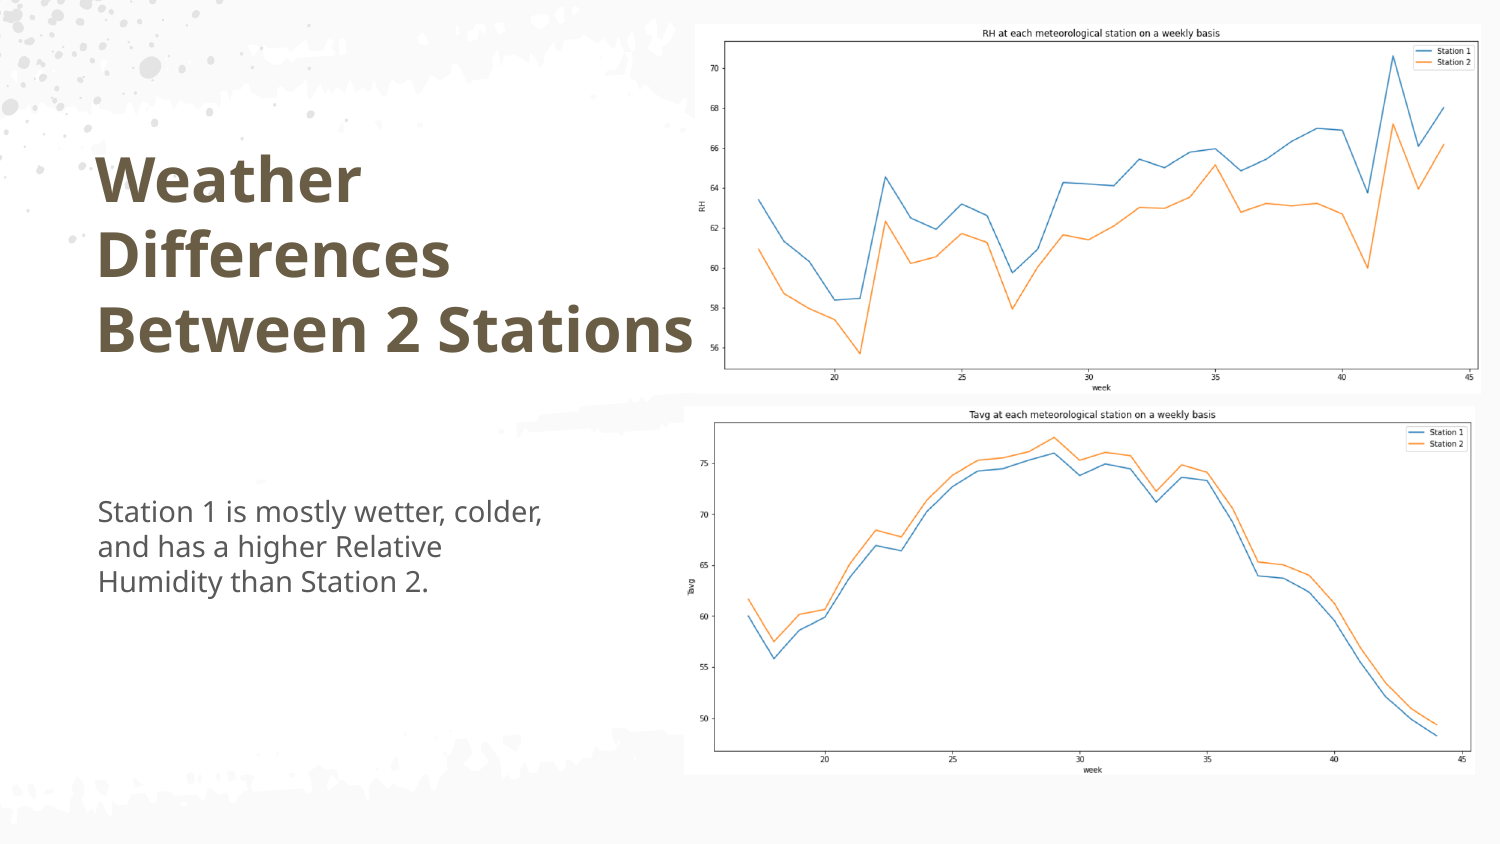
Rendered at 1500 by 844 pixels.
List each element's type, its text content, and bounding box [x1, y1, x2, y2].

title Weather Differences Between 2 Stations [95, 270, 689, 365]
text_box Station 1 is mostly wetter, colder, and has a higher Relative Humidity than Station 2. [82, 478, 575, 614]
picture [694, 24, 1481, 394]
picture [683, 405, 1476, 775]
